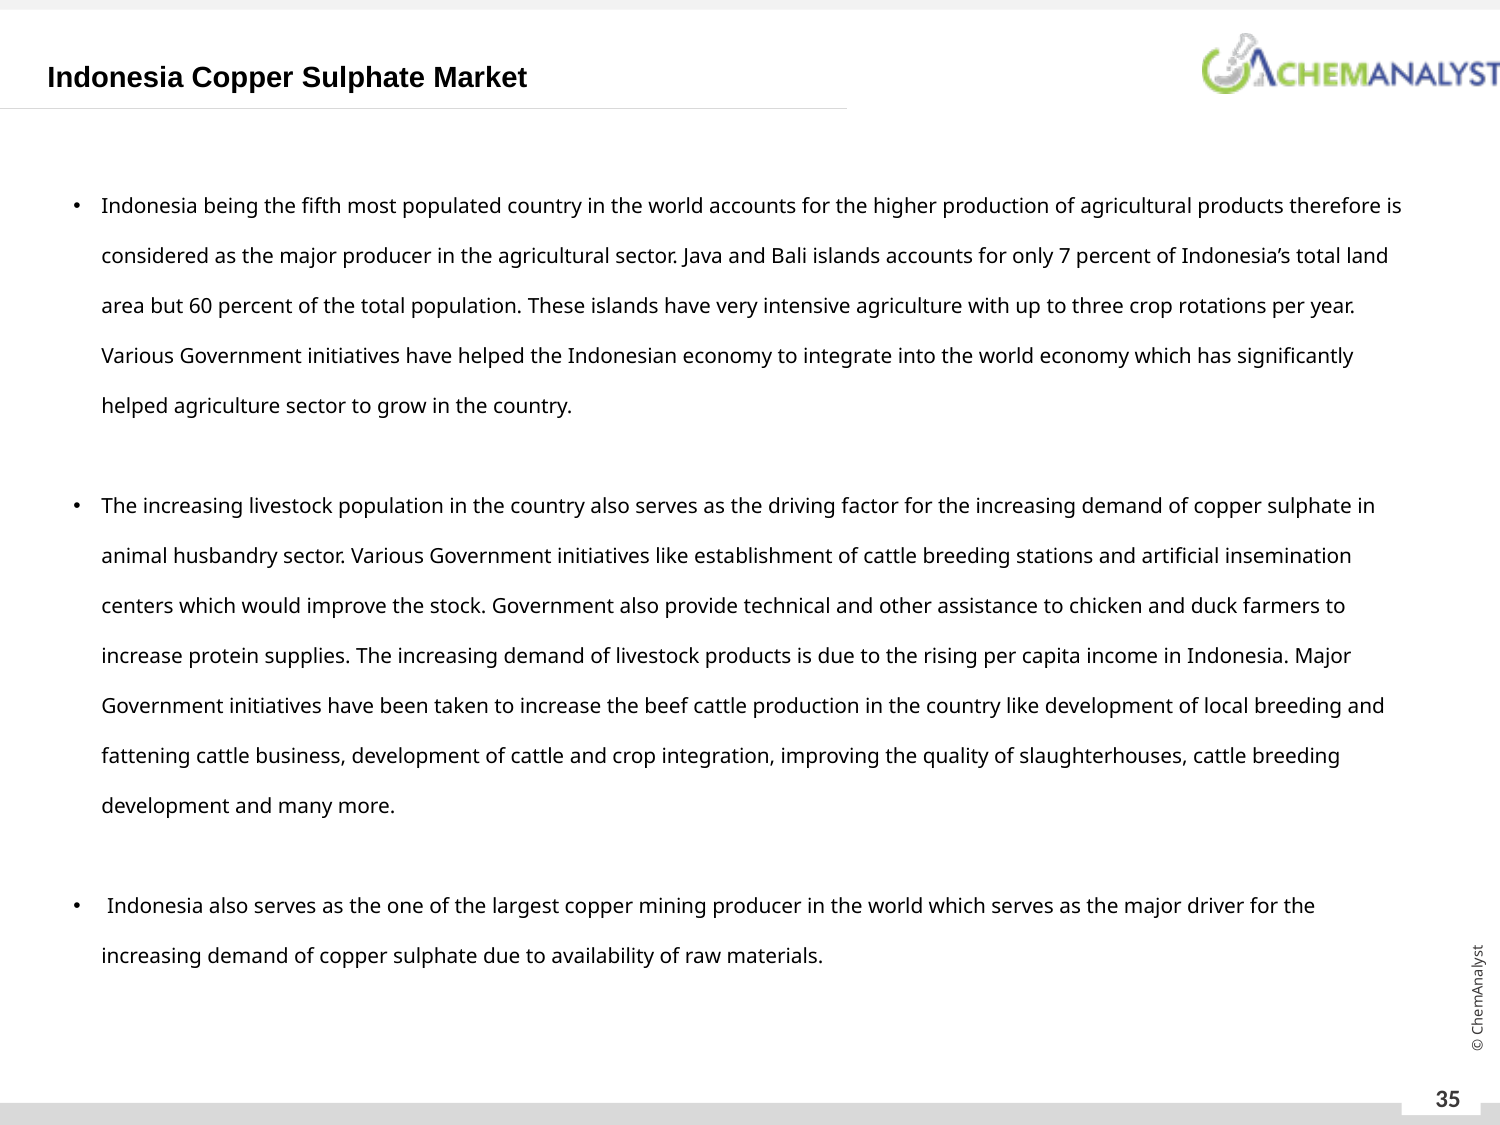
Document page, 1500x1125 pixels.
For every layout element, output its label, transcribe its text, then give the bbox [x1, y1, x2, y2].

text_box Indonesia Copper Sulphate Market [32, 50, 1496, 101]
text_box Indonesia being the fifth most populated country in the world accounts for the higher production of agricultural products therefore is considered as the major producer in the agricultural sector. Java and Bali islands accounts for only 7 percent of Indonesia’s total land area but 60 percent of the total population. These islands have very intensive agriculture with up to three crop rotations per year. Various Government initiatives have helped the Indonesian economy to integrate into the world economy which has significantly helped agriculture sector to grow in the country. The increasing livestock population in the country also serves as the driving factor for the increasing demand of copper sulphate in animal husbandry sector. Various Government initiatives like establishment of cattle breeding stations and artificial insemination centers which would improve the stock. Government also provide technical and other assistance to chicken and duck farmers to increase protein supplies. The increasing demand of livestock products is due to the rising per capita income in Indonesia. Major Government initiatives have been taken to increase the beef cattle production in the country like development of local breeding and fattening cattle business, development of cattle and crop integration, improving the quality of slaughterhouses, cattle breeding development and many more. Indonesia also serves as the one of the largest copper mining producer in the world which serves as the major driver for the increasing demand of copper sulphate due to availability of raw materials. [58, 160, 1426, 1075]
picture [1202, 33, 1500, 94]
